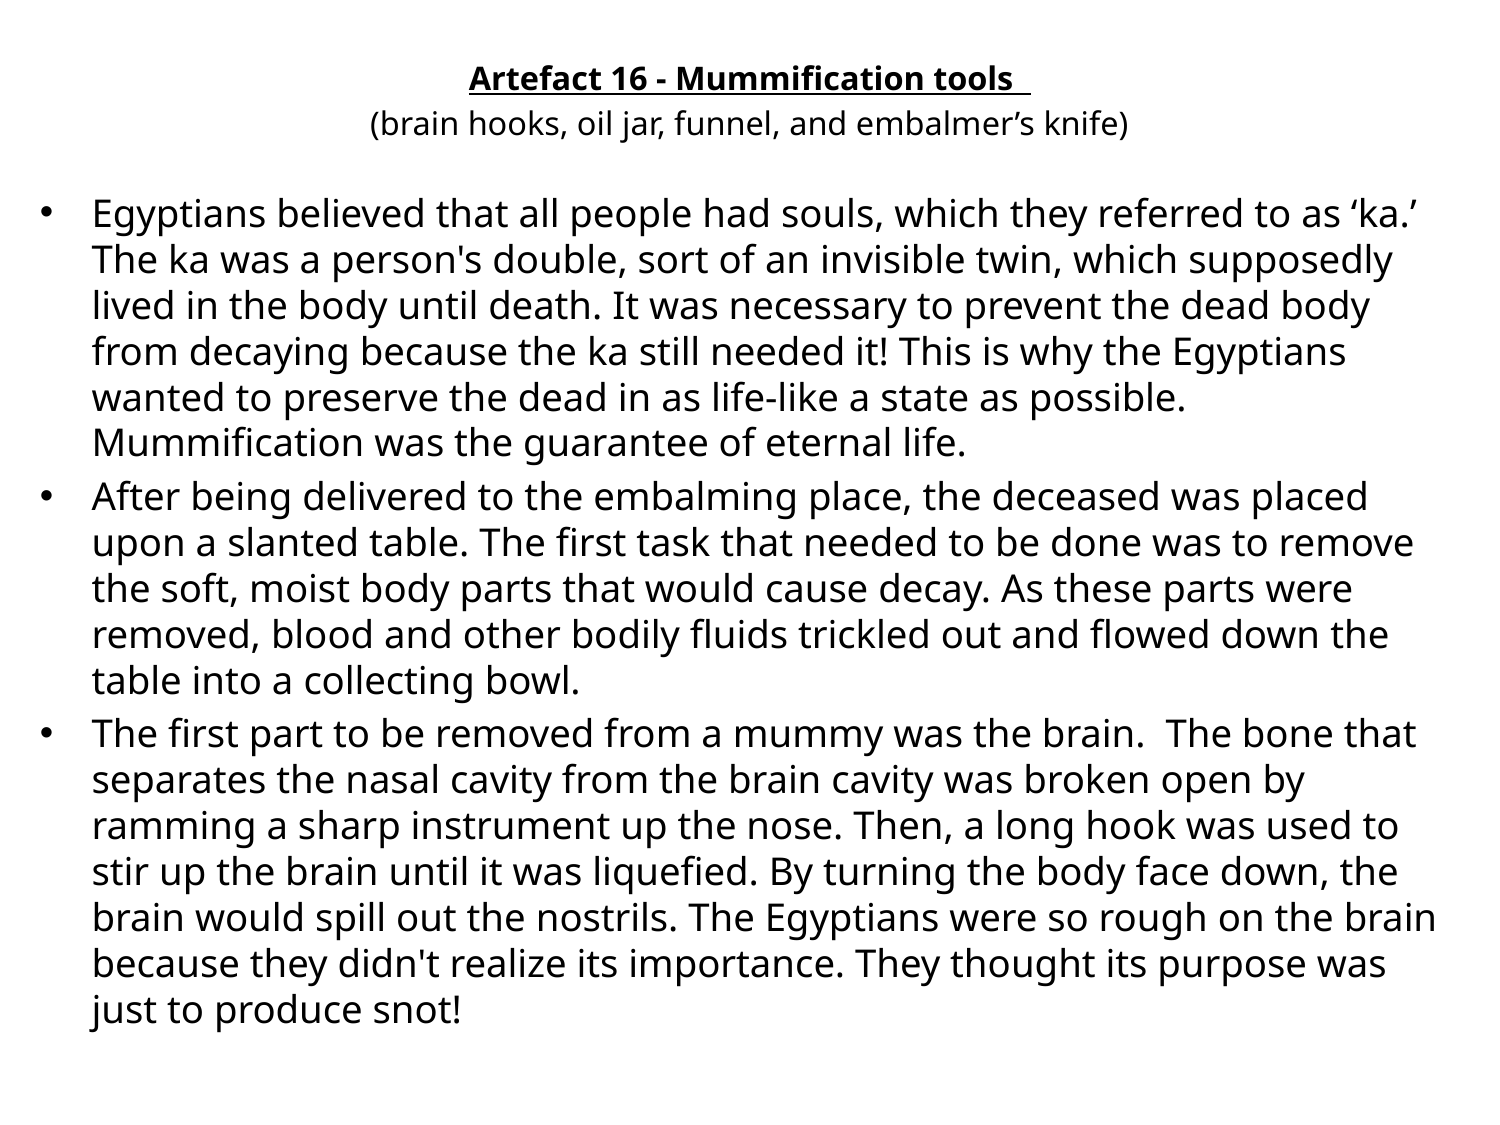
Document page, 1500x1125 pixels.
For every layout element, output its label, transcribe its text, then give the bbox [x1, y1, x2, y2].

list Artefact 16 - Mummification tools (brain hooks, oil jar, funnel, and embalmer’s knife) Egyptians believed that all people had souls, which they referred to as ‘ka.’ The ka was a person's double, sort of an invisible twin, which supposedly lived in the body until death. It was necessary to prevent the dead body from decaying because the ka still needed it! This is why the Egyptians wanted to preserve the dead in as life-like a state as possible. Mummification was the guarantee of eternal life. After being delivered to the embalming place, the deceased was placed upon a slanted table. The first task that needed to be done was to remove the soft, moist body parts that would cause decay. As these parts were removed, blood and other bodily fluids trickled out and flowed down the table into a collecting bowl. The first part to be removed from a mummy was the brain. The bone that separates the nasal cavity from the brain cavity was broken open by ramming a sharp instrument up the nose. Then, a long hook was used to stir up the brain until it was liquefied. By turning the body face down, the brain would spill out the nostrils. The Egyptians were so rough on the brain because they didn't realize its importance. They thought its purpose was just to produce snot! [24, 50, 1475, 1050]
